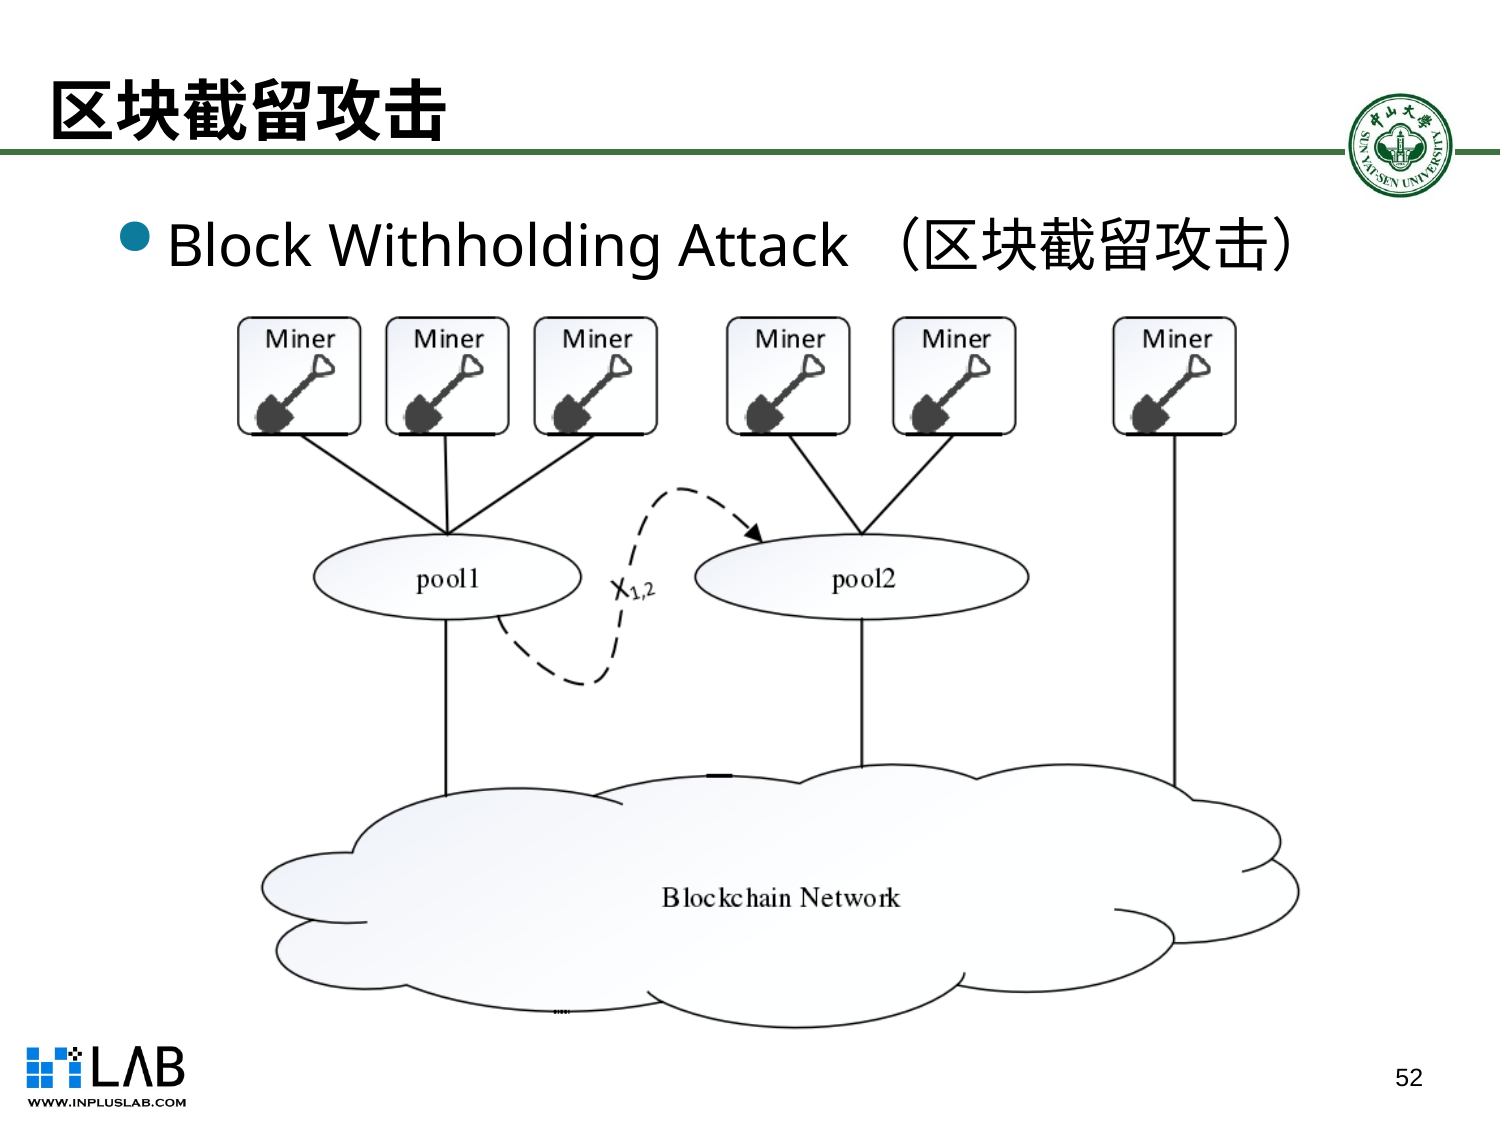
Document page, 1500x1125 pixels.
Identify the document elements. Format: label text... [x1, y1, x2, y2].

picture [1345, 90, 1455, 200]
picture [14, 292, 1375, 1119]
list Block Withholding Attack（区块截留攻击） [103, 200, 1397, 1040]
title 区块截留攻击 [33, 41, 1328, 182]
